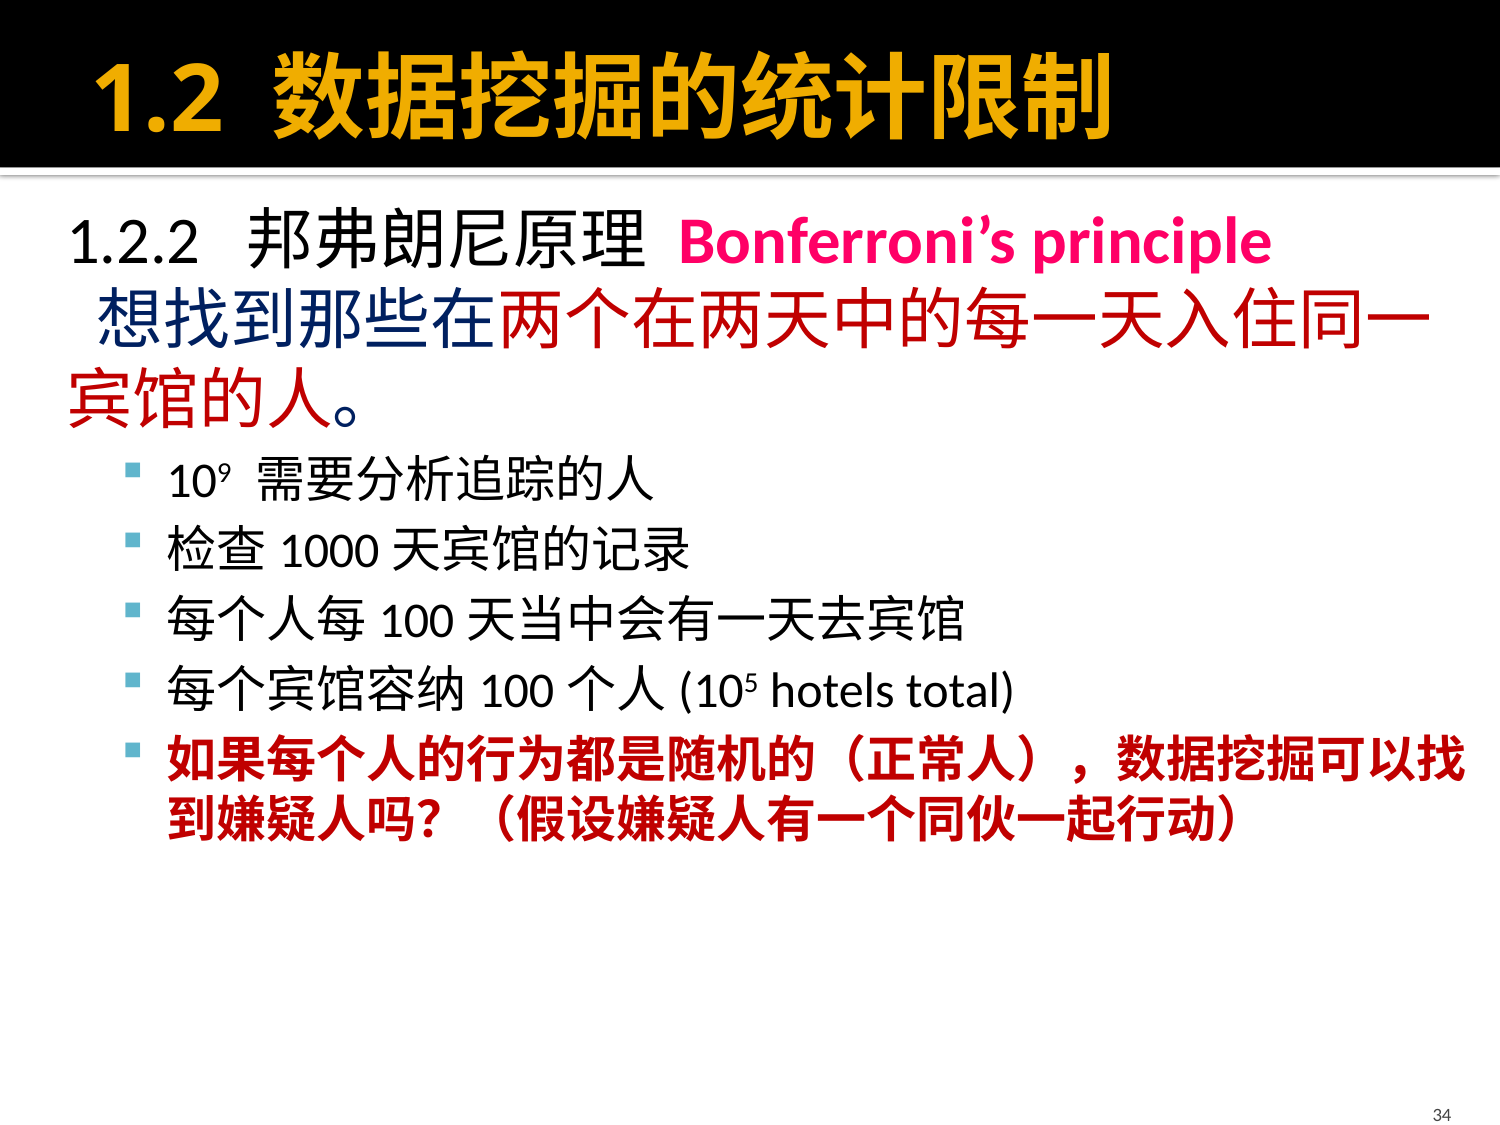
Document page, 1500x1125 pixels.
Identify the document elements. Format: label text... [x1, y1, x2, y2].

title 1.2 数据挖掘的统计限制 [75, 12, 1425, 175]
slide_number 34 [1345, 1080, 1467, 1125]
list 1.2.2 邦弗朗尼原理 Bonferroni’s principle 想找到那些在两个在两天中的每一天入住同一宾馆的人。 109 需要分析追踪的人 检查1000天宾馆的记录 每个人每100天当中会有一天去宾馆 每个宾馆容纳100个人(105 hotels total) 如果每个人的行为都是随机的（正常人），数据挖掘可以找到嫌疑人吗？（假设嫌疑人有一个同伙一起行动） [37, 181, 1500, 1125]
